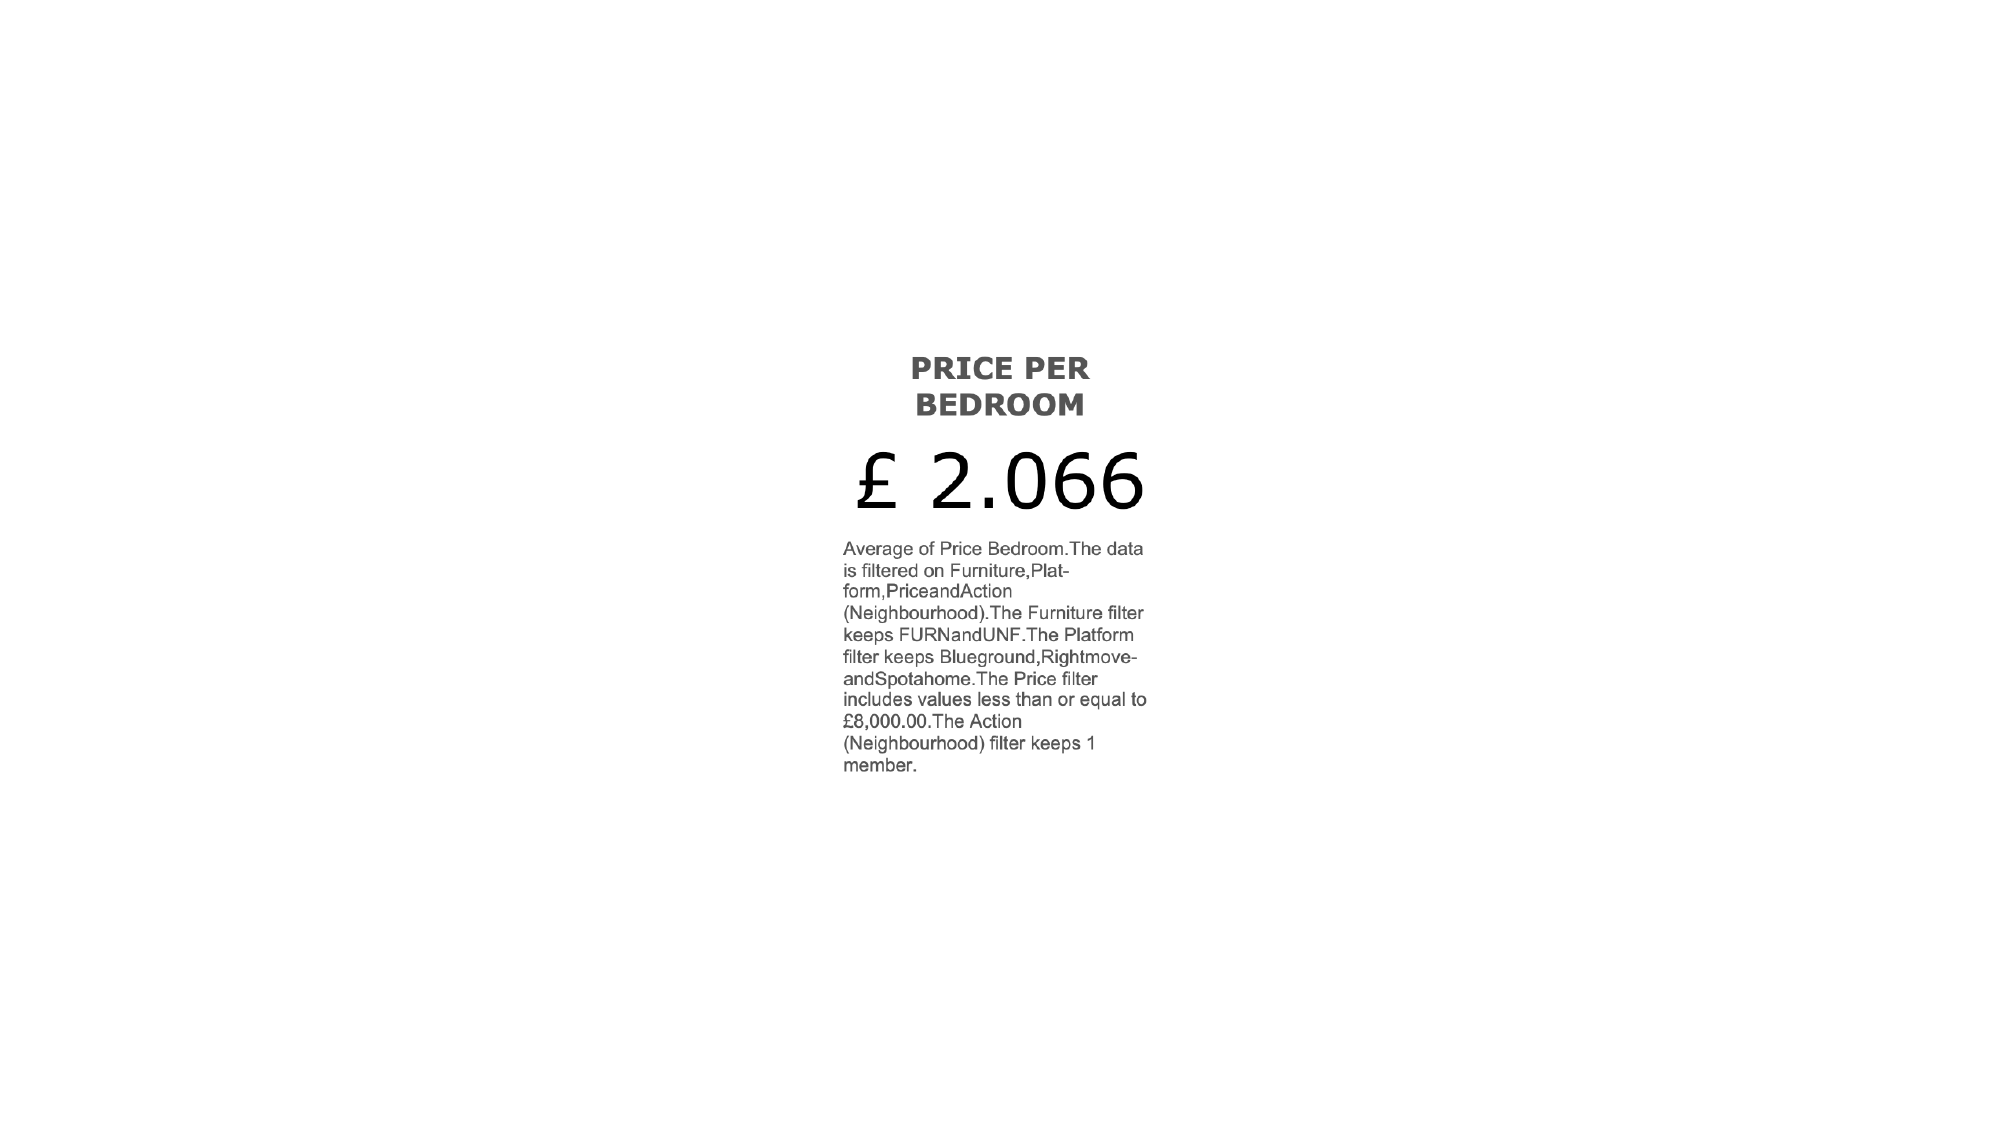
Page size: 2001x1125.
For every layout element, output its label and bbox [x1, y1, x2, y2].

picture [843, 346, 1157, 779]
